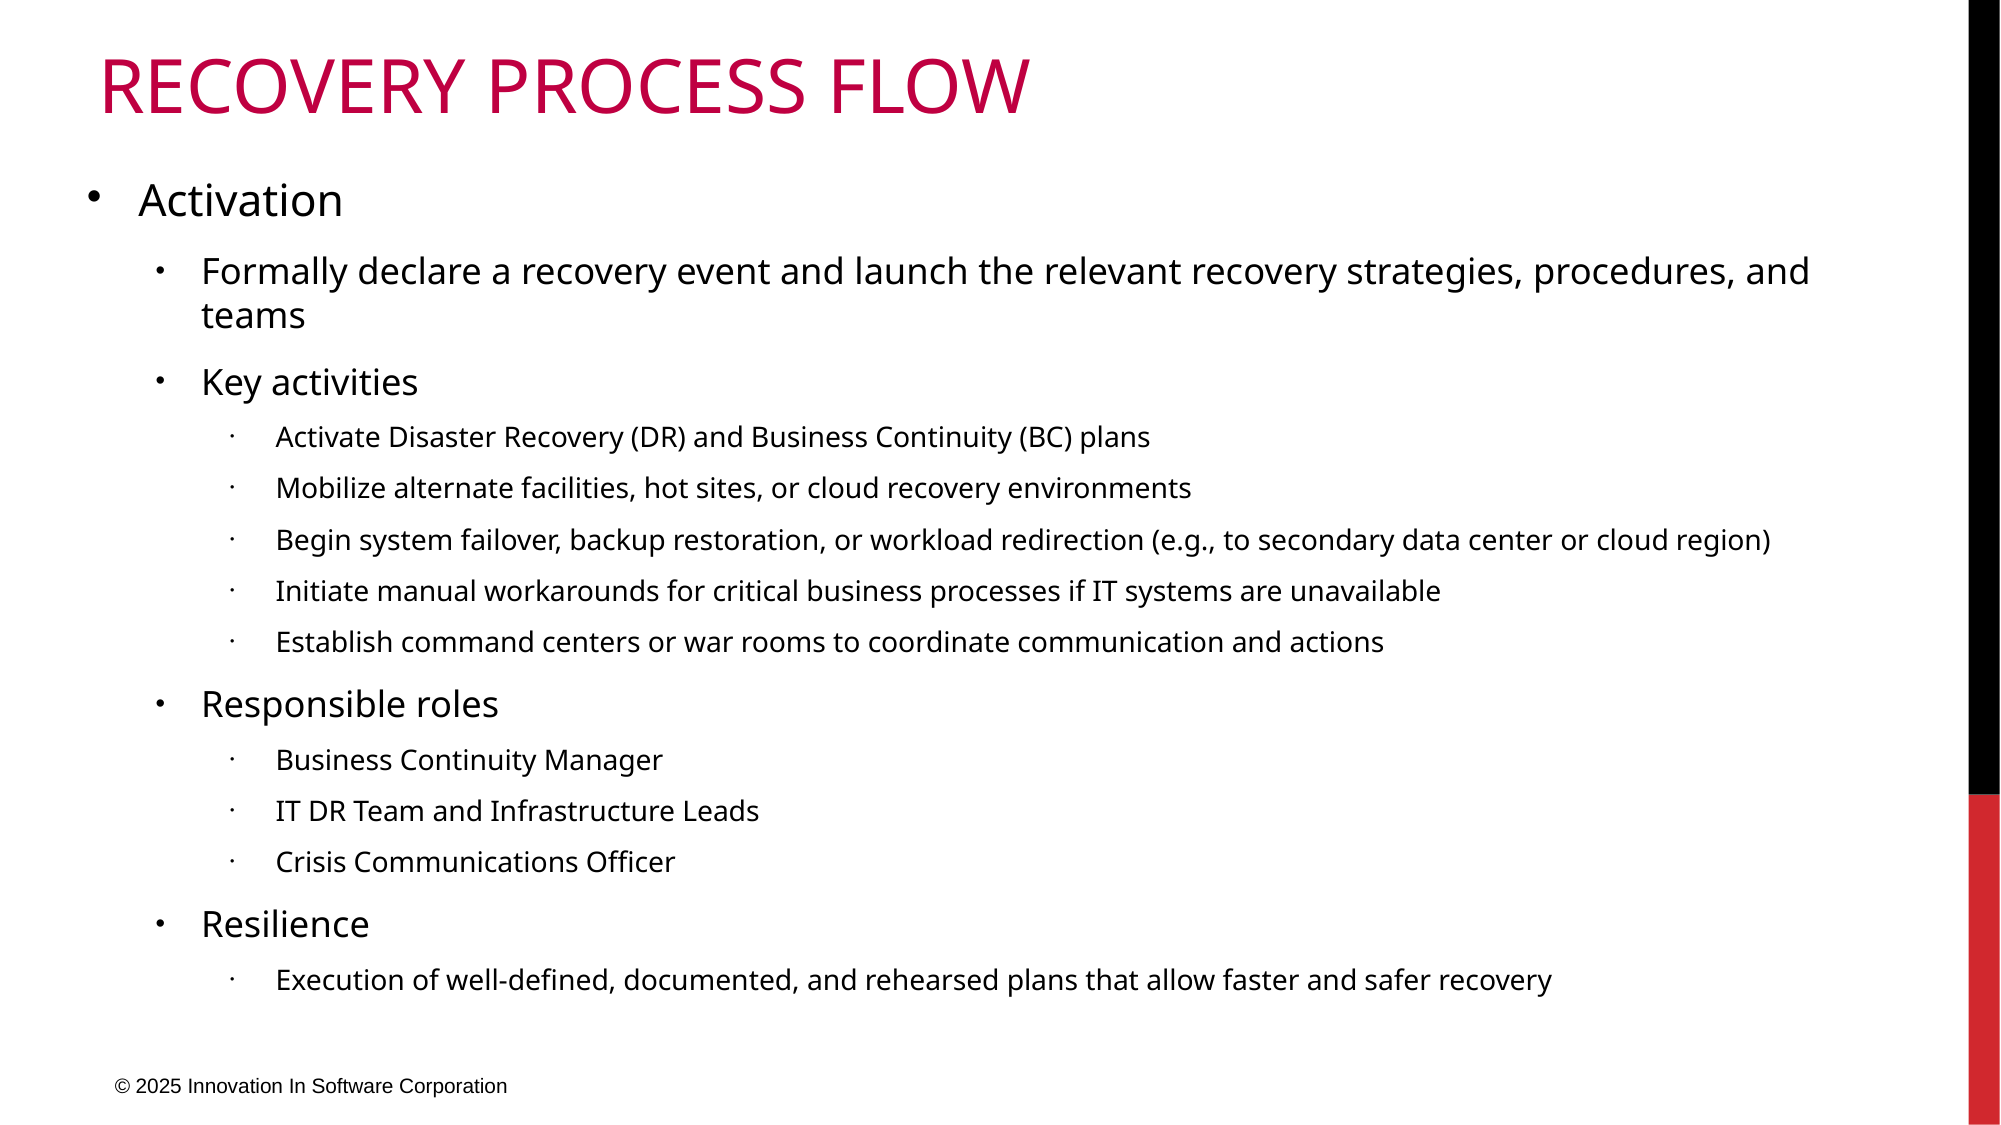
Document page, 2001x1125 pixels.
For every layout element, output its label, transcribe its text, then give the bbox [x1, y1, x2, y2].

title Recovery Process Flow [98, 23, 1413, 143]
footer © 2025 Innovation In Software Corporation [99, 1065, 850, 1112]
list Activation Formally declare a recovery event and launch the relevant recovery strategies, procedures, and teams Key activities Activate Disaster Recovery (DR) and Business Continuity (BC) plans Mobilize alternate facilities, hot sites, or cloud recovery environments Begin system failover, backup restoration, or workload redirection (e.g., to secondary data center or cloud region) Initiate manual workarounds for critical business processes if IT systems are unavailable Establish command centers or war rooms to coordinate communication and actions Responsible roles Business Continuity Manager IT DR Team and Infrastructure Leads Crisis Communications Officer Resilience Execution of well-defined, documented, and rehearsed plans that allow faster and safer recovery [69, 172, 1874, 1001]
